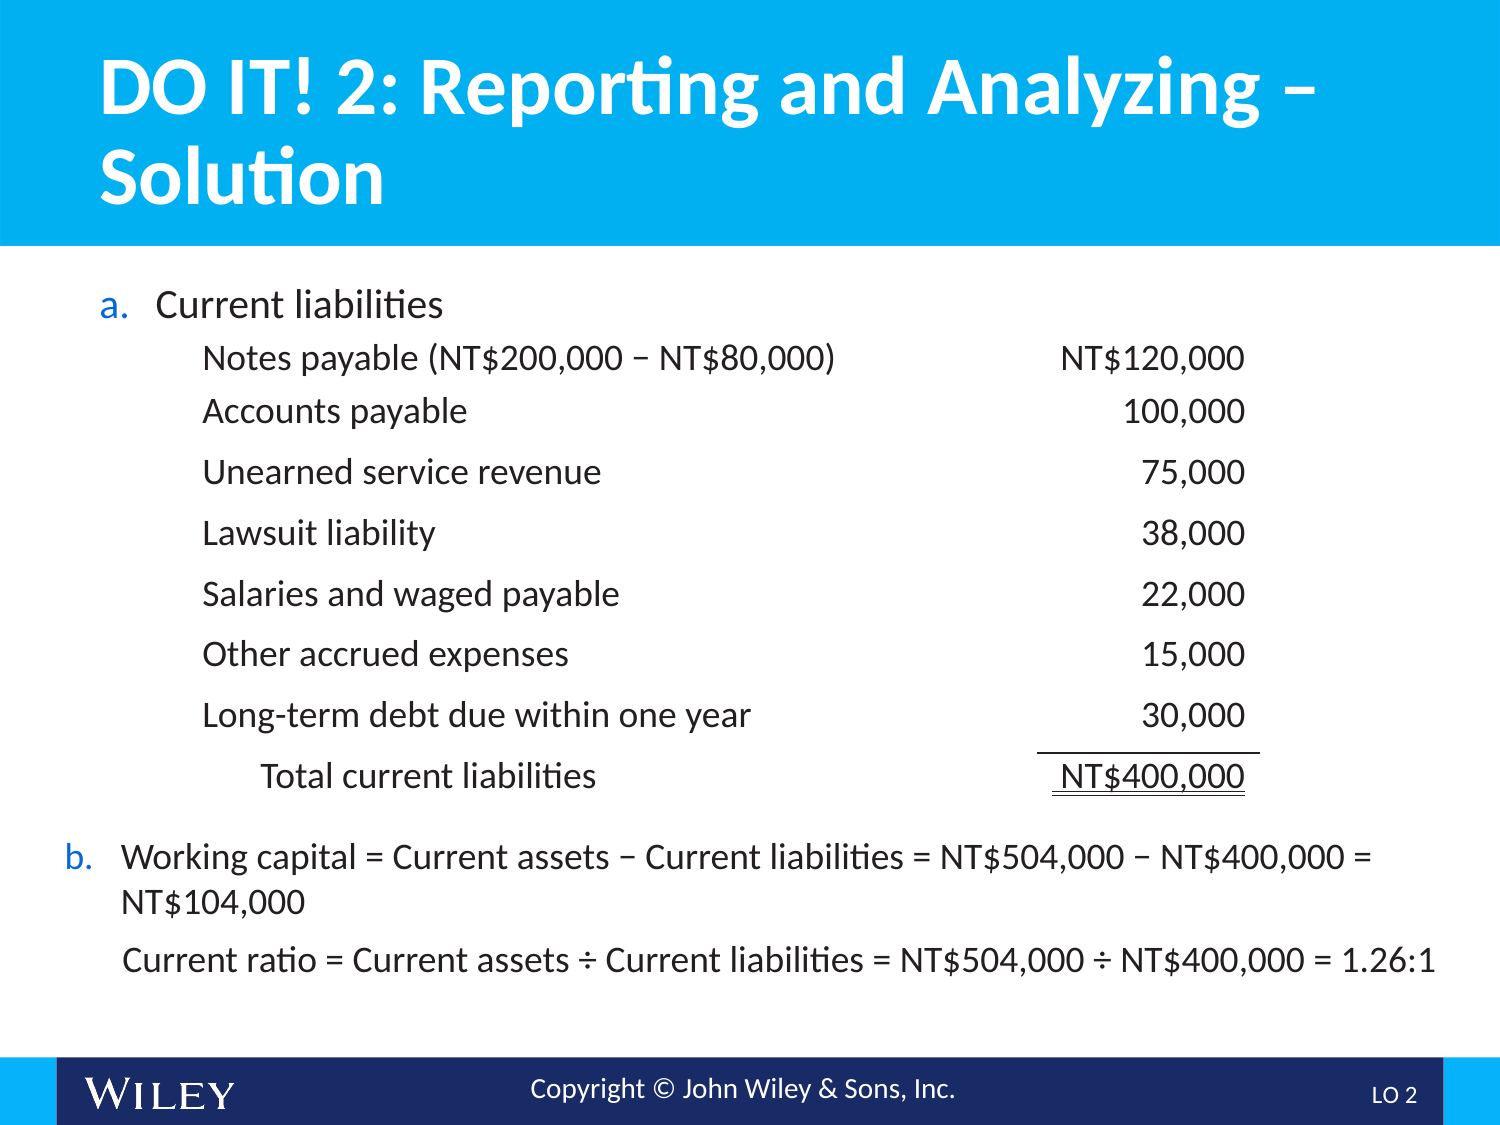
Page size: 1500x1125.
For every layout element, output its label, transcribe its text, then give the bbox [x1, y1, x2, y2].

table_cell Salaries and waged payable [187, 570, 1037, 631]
table_cell Accounts payable [187, 388, 1037, 449]
list Working capital = Current assets − Current liabilities = NT$504,000 − NT$400,000 = NT$104,000 Current ratio = Current assets ÷ Current liabilities = NT$504,000 ÷ NT$400,000 = 1.26:1 [49, 824, 1471, 1004]
list L O 2 [1309, 1065, 1433, 1125]
table_cell Total current liabilities [187, 753, 1037, 814]
table_cell 38,000 [1037, 509, 1260, 570]
table_cell 100,000 [1037, 388, 1260, 449]
table_cell 22,000 [1037, 570, 1260, 631]
table_cell Other accrued expenses [187, 631, 1037, 692]
table_header NT$120,000 [1037, 335, 1260, 388]
table_cell Unearned service revenue [187, 449, 1037, 509]
table_cell NT$400,000 [1037, 754, 1260, 814]
table_cell Lawsuit liability [187, 509, 1037, 570]
title DO IT! 2: Reporting and Analyzing – Solution [84, 35, 1416, 215]
table_cell 15,000 [1037, 631, 1260, 692]
table_header Notes payable (NT$200,000 − NT$80,000) [187, 335, 1037, 388]
table_cell Long-term debt due within one year [187, 692, 1037, 753]
table_cell 75,000 [1037, 449, 1260, 509]
list Current liabilities [84, 275, 1416, 342]
table_cell 30,000 [1037, 692, 1260, 752]
